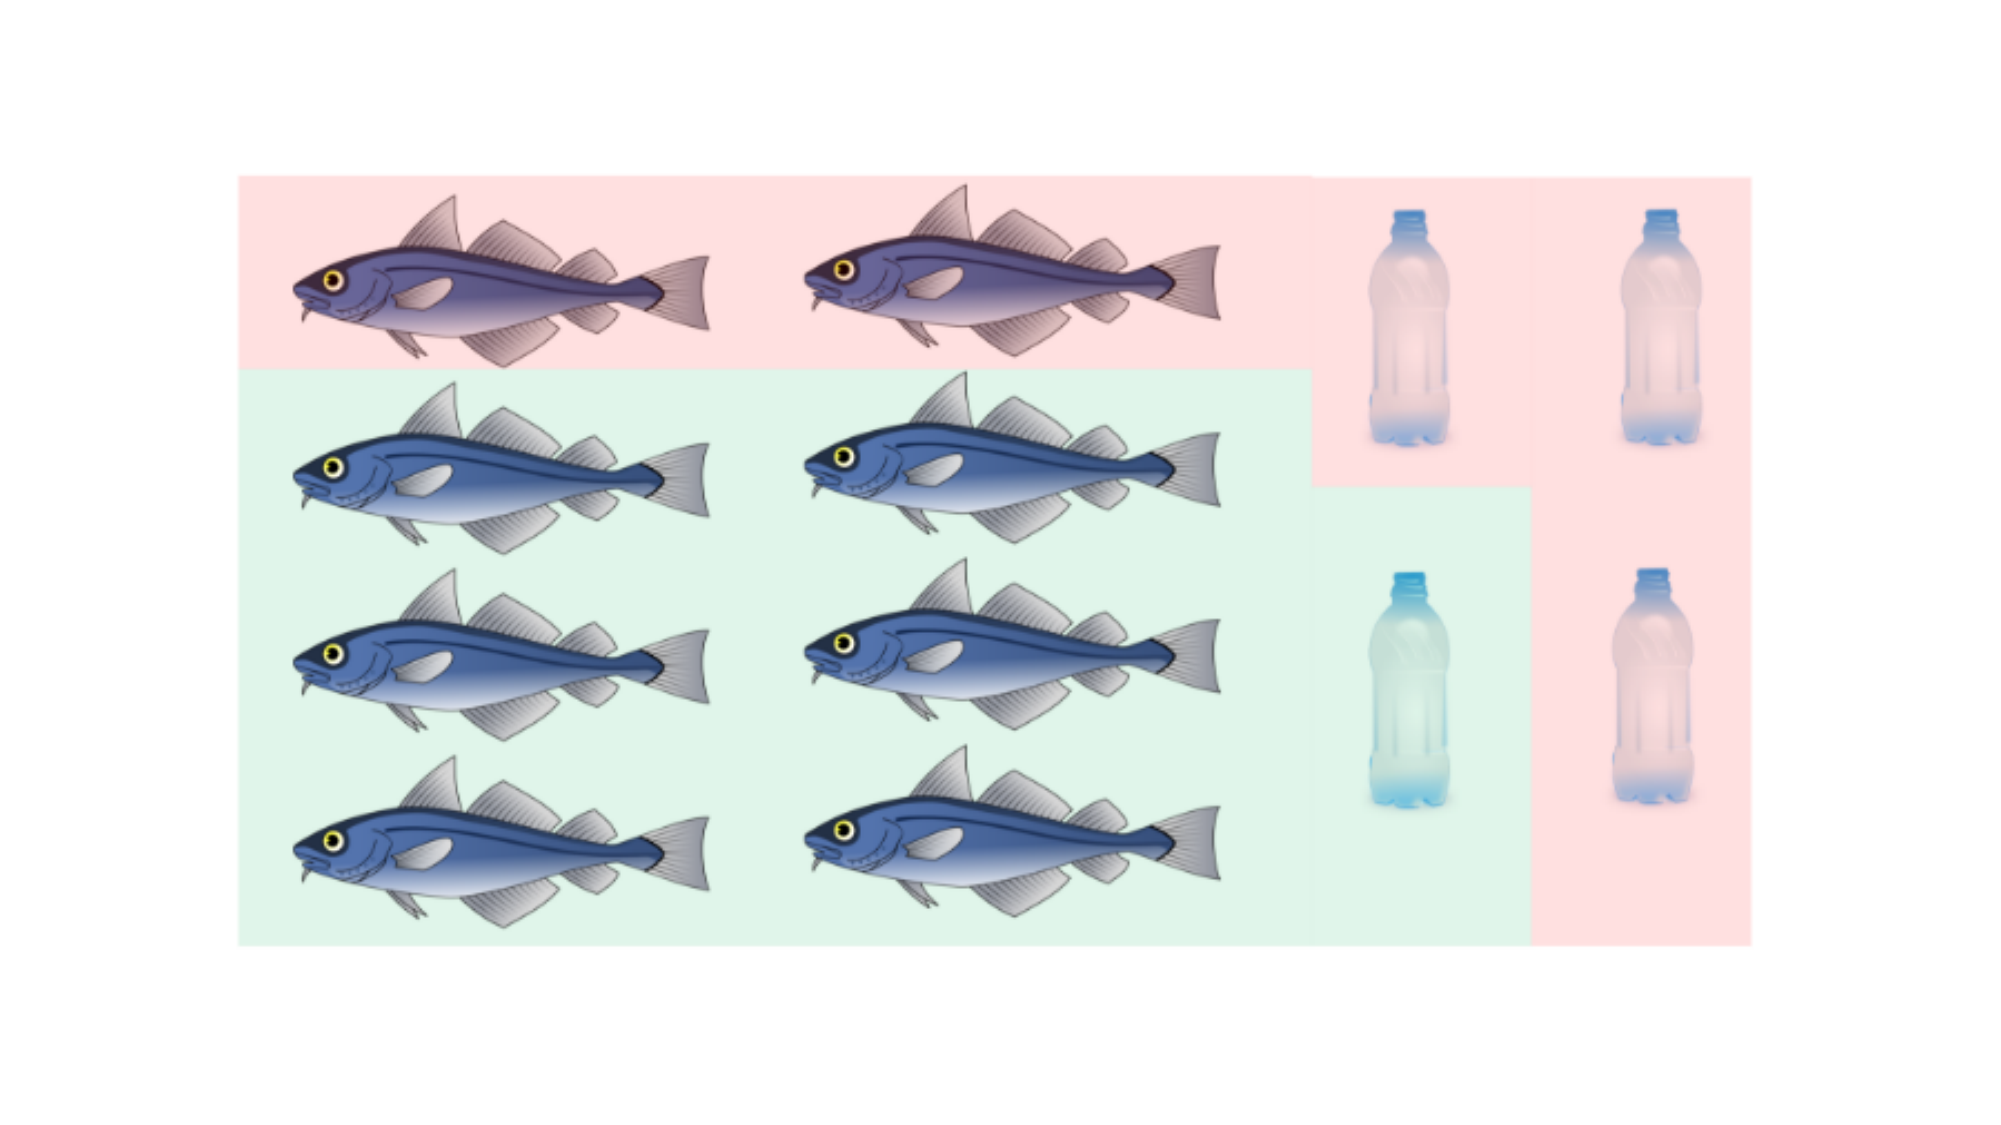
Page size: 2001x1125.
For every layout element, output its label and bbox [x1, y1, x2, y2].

picture [209, 141, 1791, 978]
